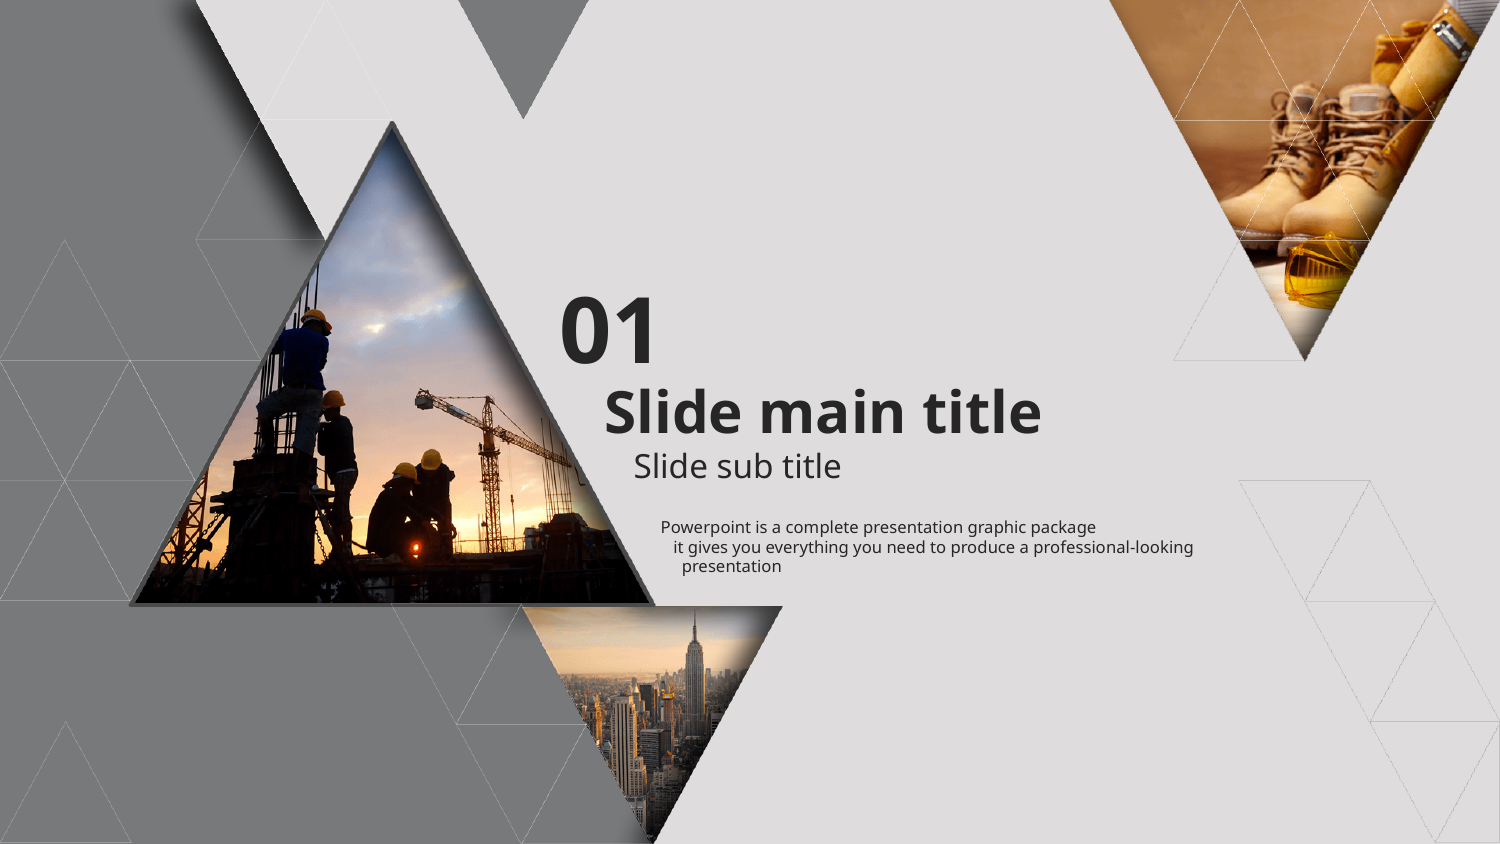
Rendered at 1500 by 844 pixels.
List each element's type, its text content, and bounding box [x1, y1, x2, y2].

text_box Slide sub title [633, 445, 1378, 483]
text_box Slide main title [604, 375, 1349, 454]
text_box 01 [559, 271, 875, 377]
picture [0, 0, 1500, 844]
text_box Powerpoint is a complete presentation graphic package it gives you everything you need to produce a professional-looking presentation [660, 516, 1216, 577]
